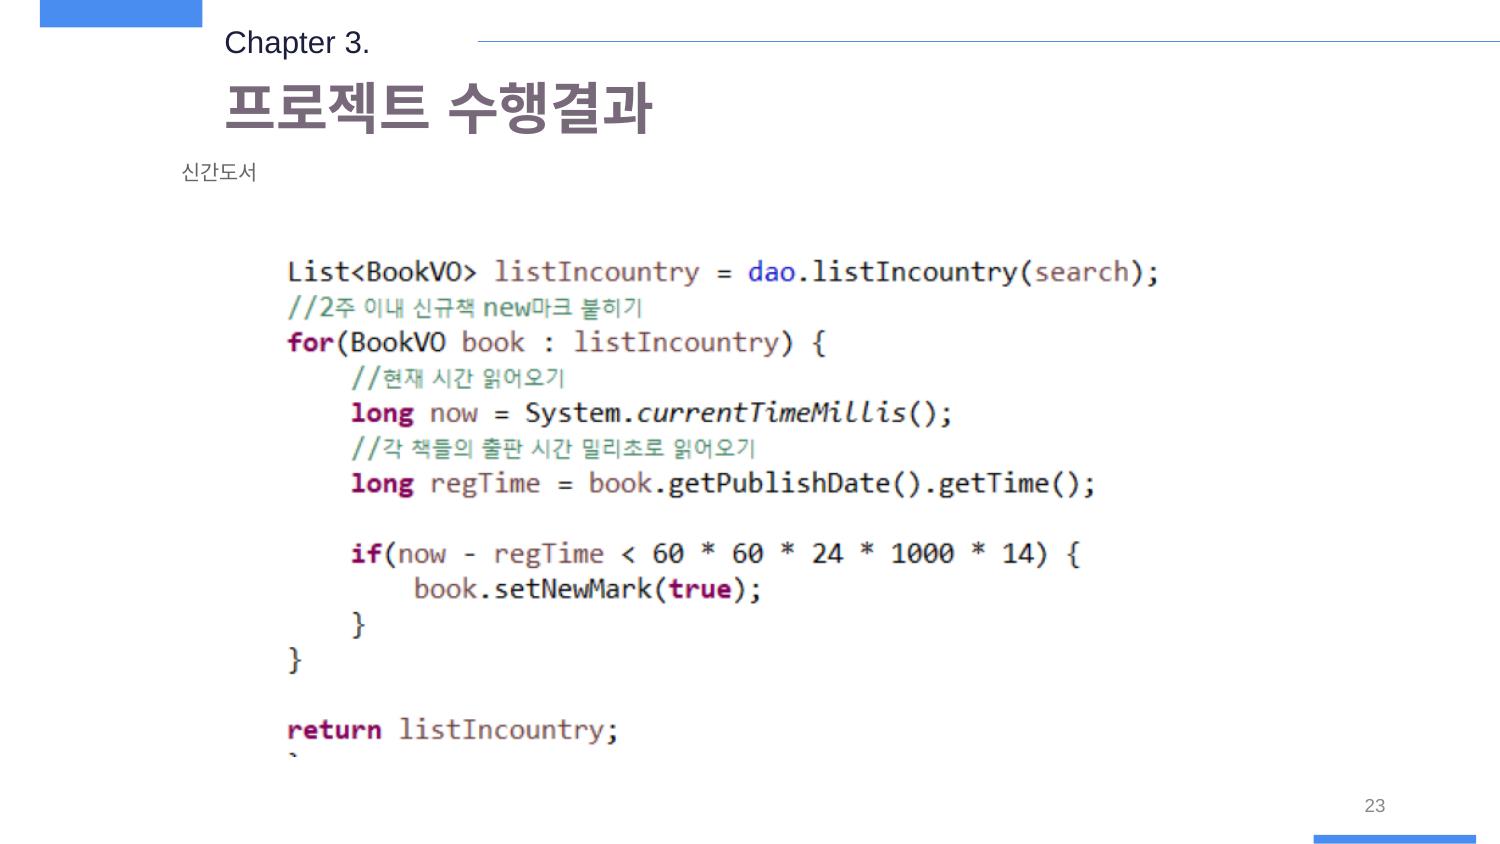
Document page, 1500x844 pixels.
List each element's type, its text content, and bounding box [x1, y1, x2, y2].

picture [183, 227, 1273, 758]
text_box 프로젝트 수행결과 [213, 67, 792, 146]
text_box Chapter 3. [213, 16, 478, 66]
text_box [39, 0, 203, 28]
slide_number 23 [1059, 782, 1397, 827]
text_box 신간도서 [166, 146, 525, 197]
text_box [1313, 834, 1477, 844]
